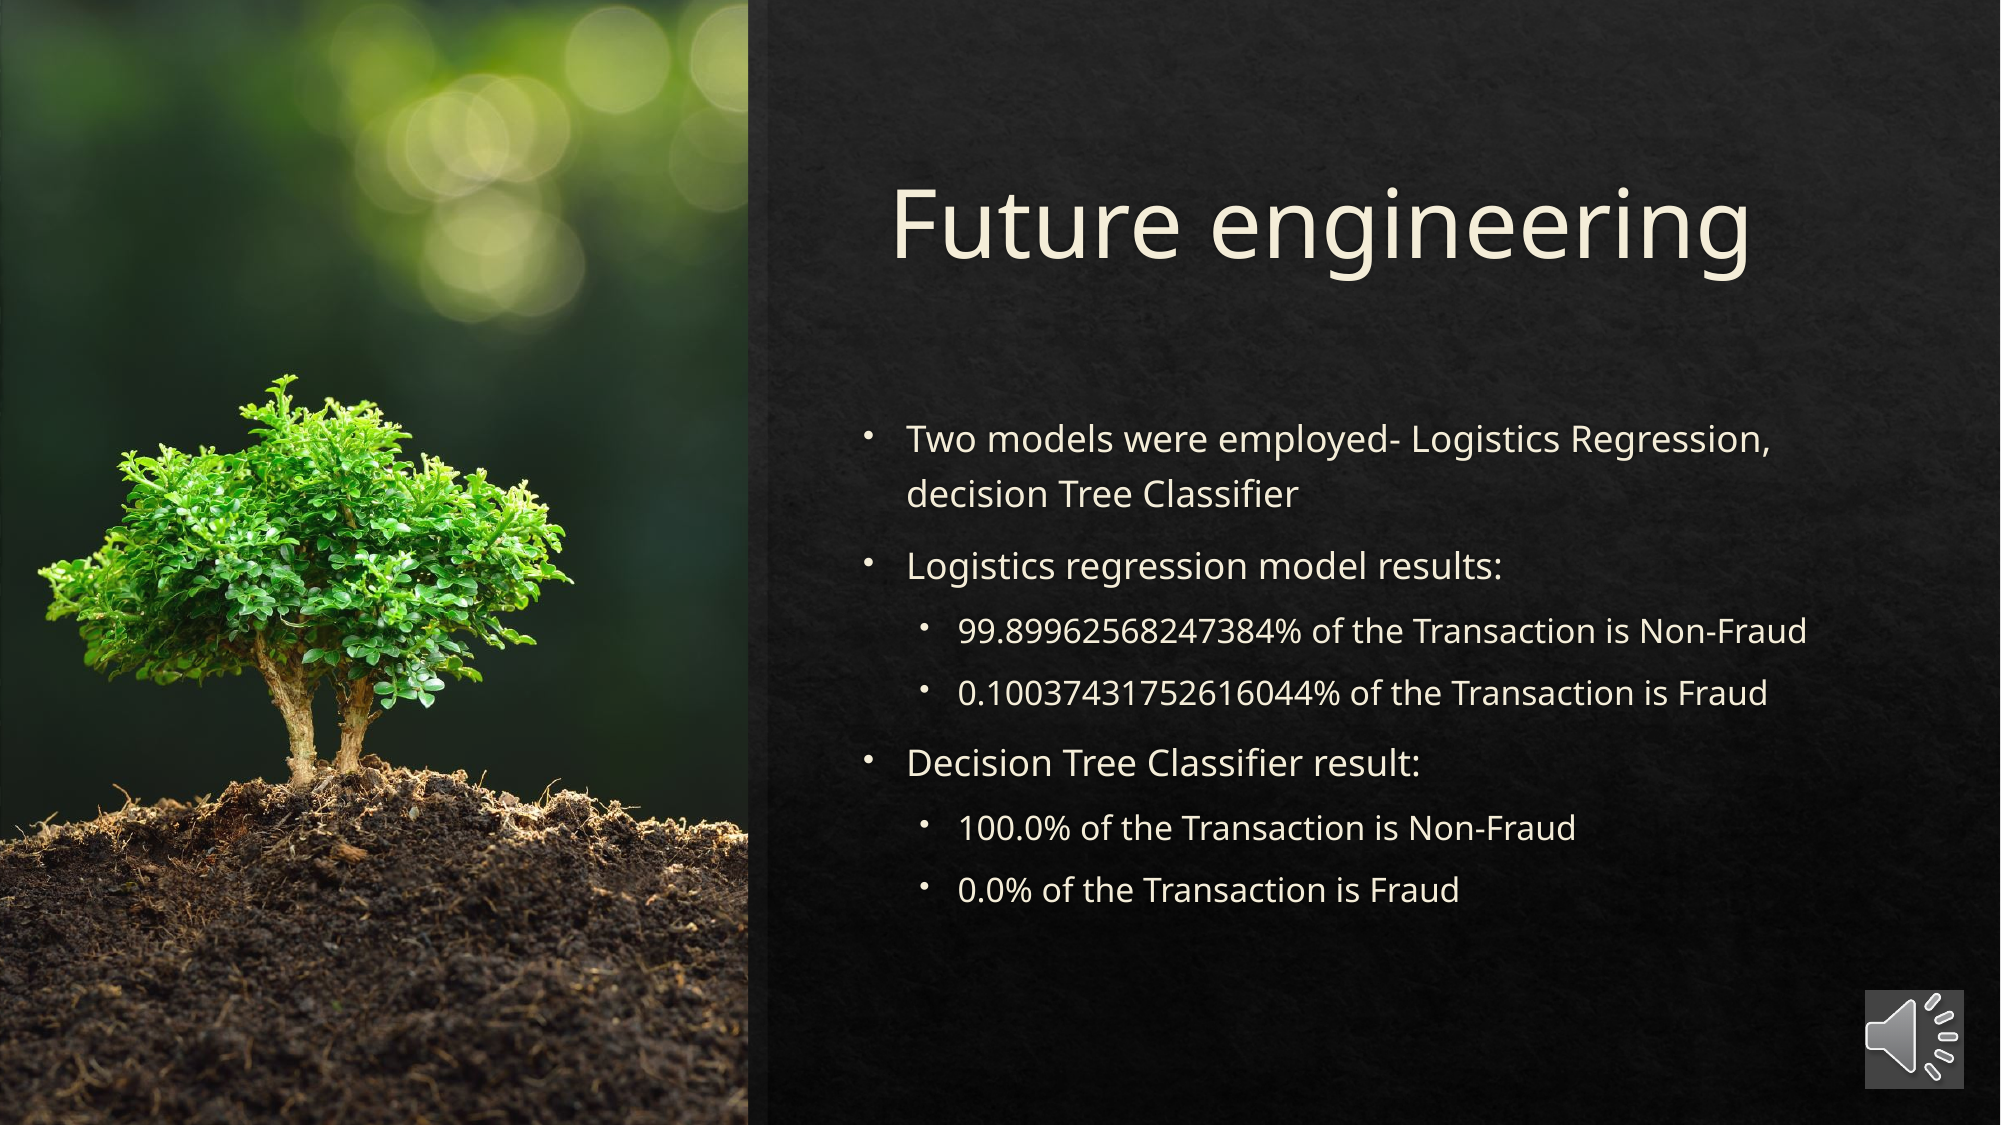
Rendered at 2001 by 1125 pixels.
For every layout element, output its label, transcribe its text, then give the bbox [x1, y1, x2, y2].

picture [0, 0, 768, 1125]
picture [1864, 989, 1965, 1090]
list Two models were employed- Logistics Regression, decision Tree Classifier Logistics regression model results: 99.89962568247384% of the Transaction is Non-Fraud 0.10037431752616044% of the Transaction is Fraud Decision Tree Classifier result: 100.0% of the Transaction is Non-Fraud 0.0% of the Transaction is Fraud [844, 375, 1825, 946]
text_box [774, 0, 2000, 1125]
title Future engineering [844, 99, 1825, 347]
